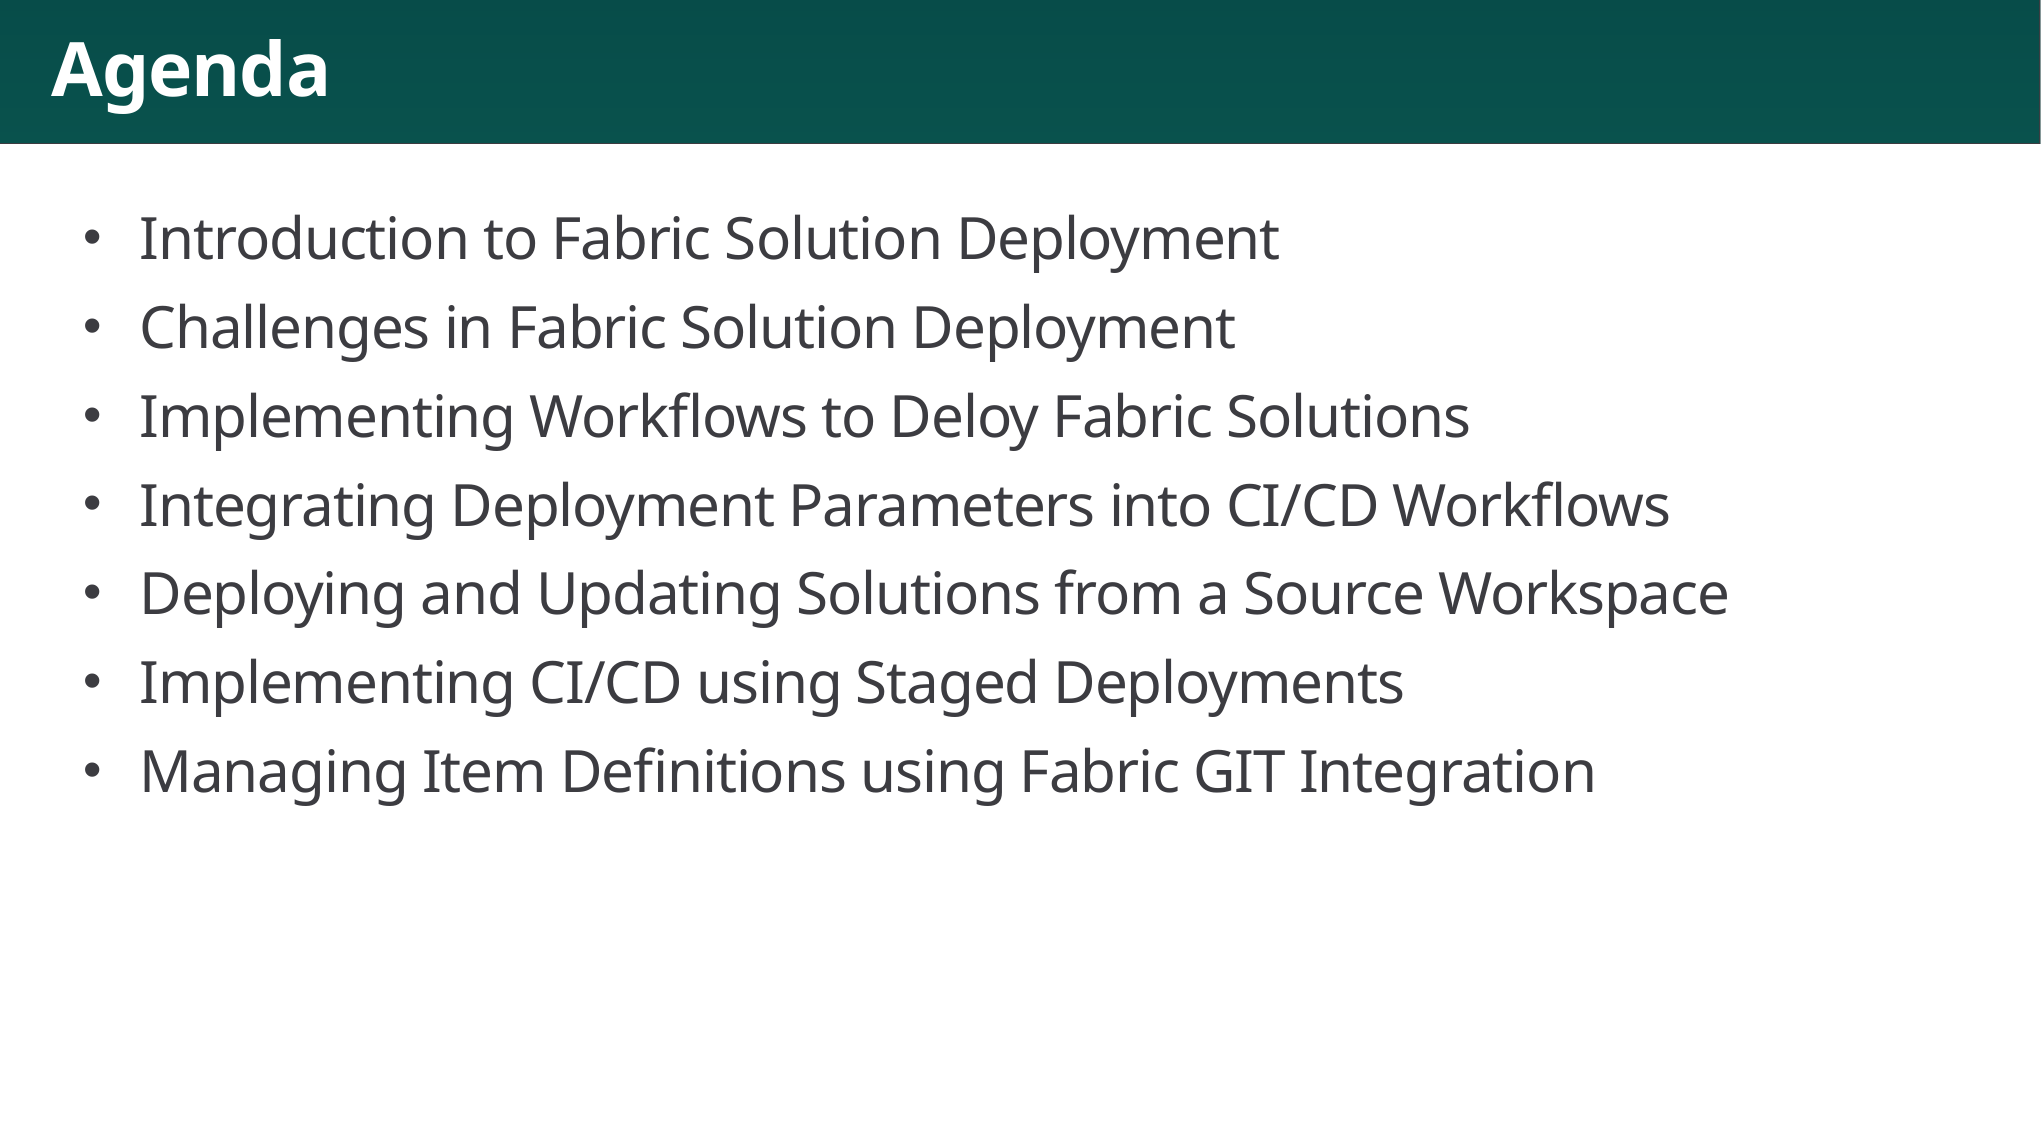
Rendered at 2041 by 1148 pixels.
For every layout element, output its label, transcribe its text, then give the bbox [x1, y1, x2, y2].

title Agenda [51, 31, 1988, 113]
list Introduction to Fabric Solution Deployment Challenges in Fabric Solution Deployment Implementing Workflows to Deloy Fabric Solutions Integrating Deployment Parameters into CI/CD Workflows Deploying and Updating Solutions from a Source Workspace Implementing CI/CD using Staged Deployments Managing Item Definitions using Fabric GIT Integration [83, 201, 1988, 810]
